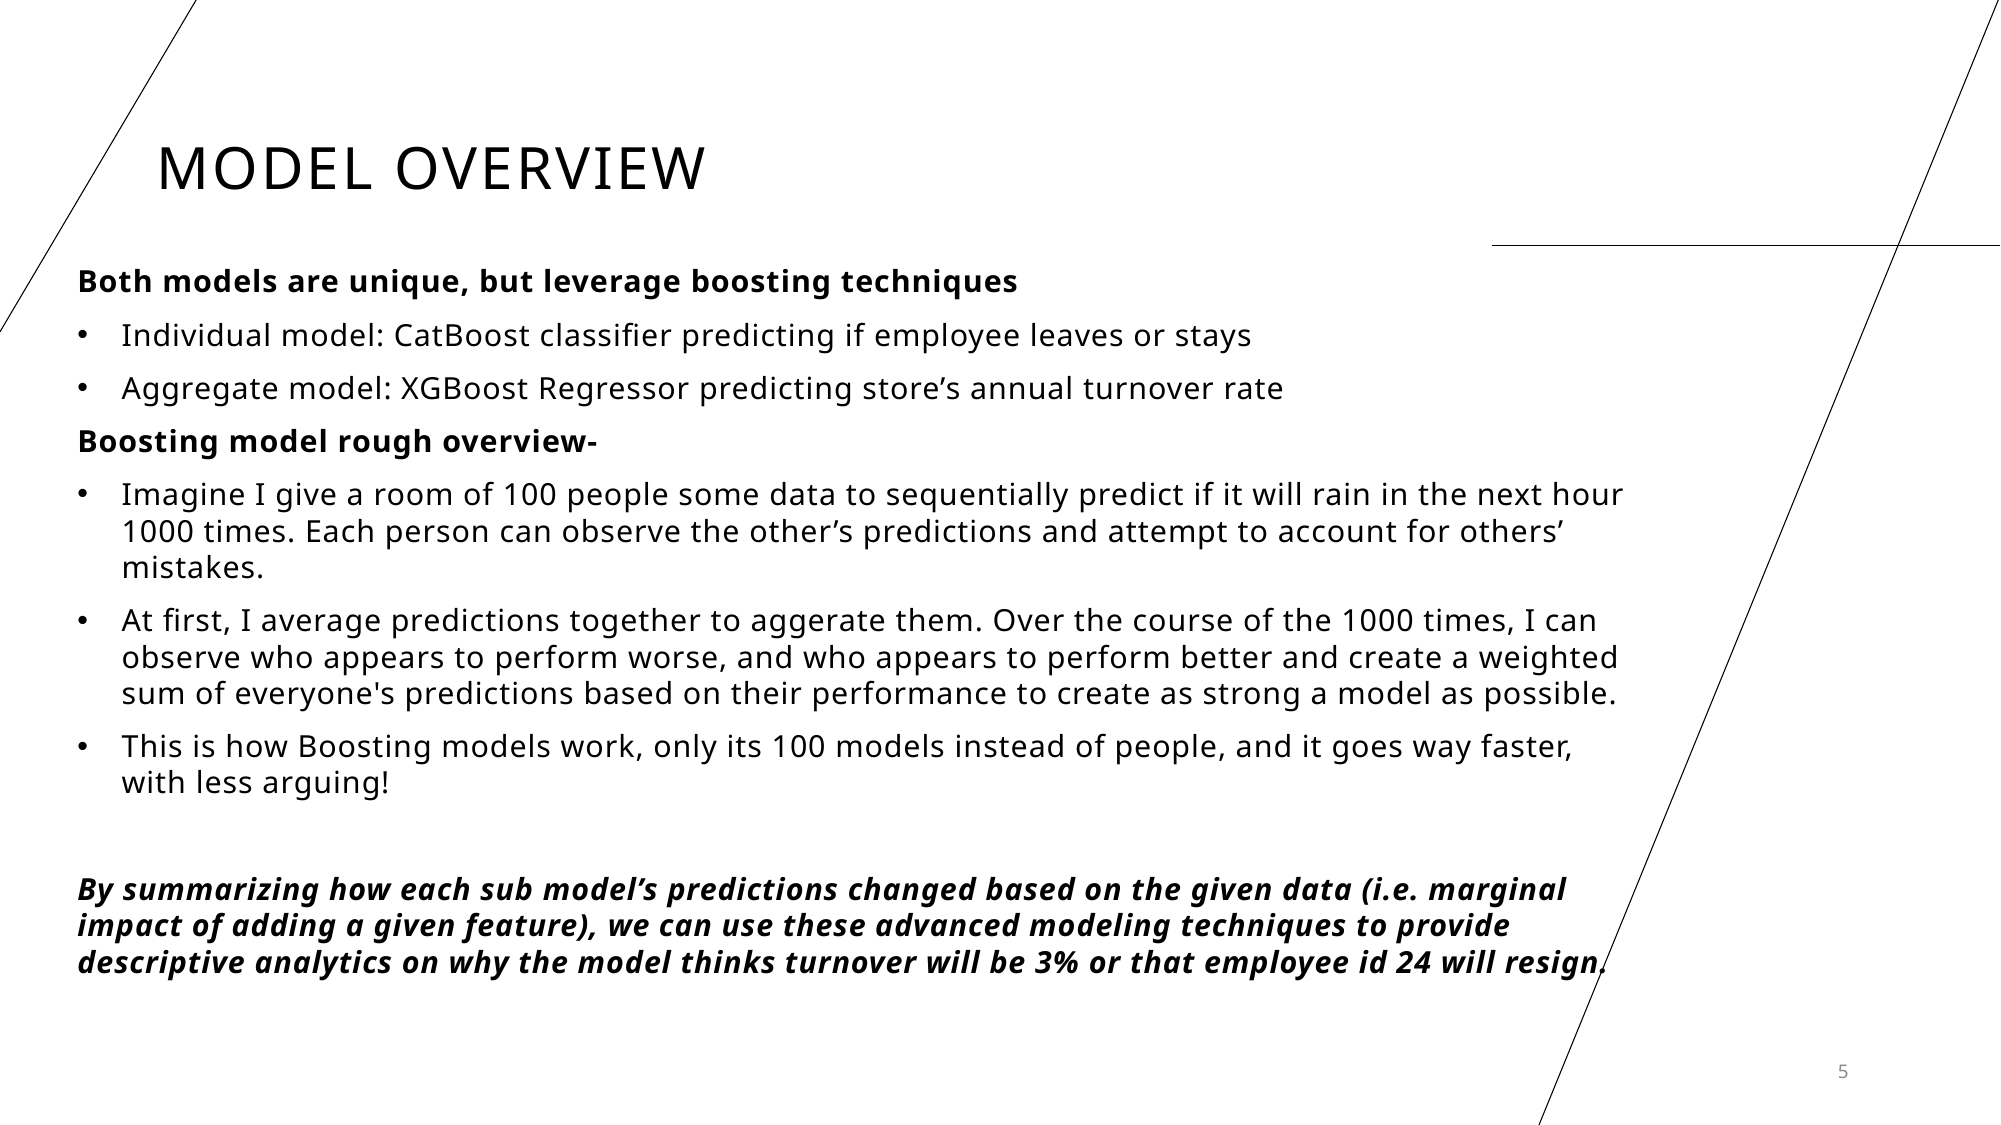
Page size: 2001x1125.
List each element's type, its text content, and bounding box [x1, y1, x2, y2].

list Both models are unique, but leverage boosting techniques Individual model: CatBoost classifier predicting if employee leaves or stays Aggregate model: XGBoost Regressor predicting store’s annual turnover rate Boosting model rough overview- Imagine I give a room of 100 people some data to sequentially predict if it will rain in the next hour 1000 times. Each person can observe the other’s predictions and attempt to account for others’ mistakes. At first, I average predictions together to aggerate them. Over the course of the 1000 times, I can observe who appears to perform worse, and who appears to perform better and create a weighted sum of everyone's predictions based on their performance to create as strong a model as possible. This is how Boosting models work, only its 100 models instead of people, and it goes way faster, with less arguing! By summarizing how each sub model’s predictions changed based on the given data (i.e. marginal impact of adding a given feature), we can use these advanced modeling techniques to provide descriptive analytics on why the model thinks turnover will be 3% or that employee id 24 will resign. [62, 254, 1657, 1022]
slide_number 5 [1701, 1042, 1864, 1103]
title Model overview [141, 70, 1338, 211]
